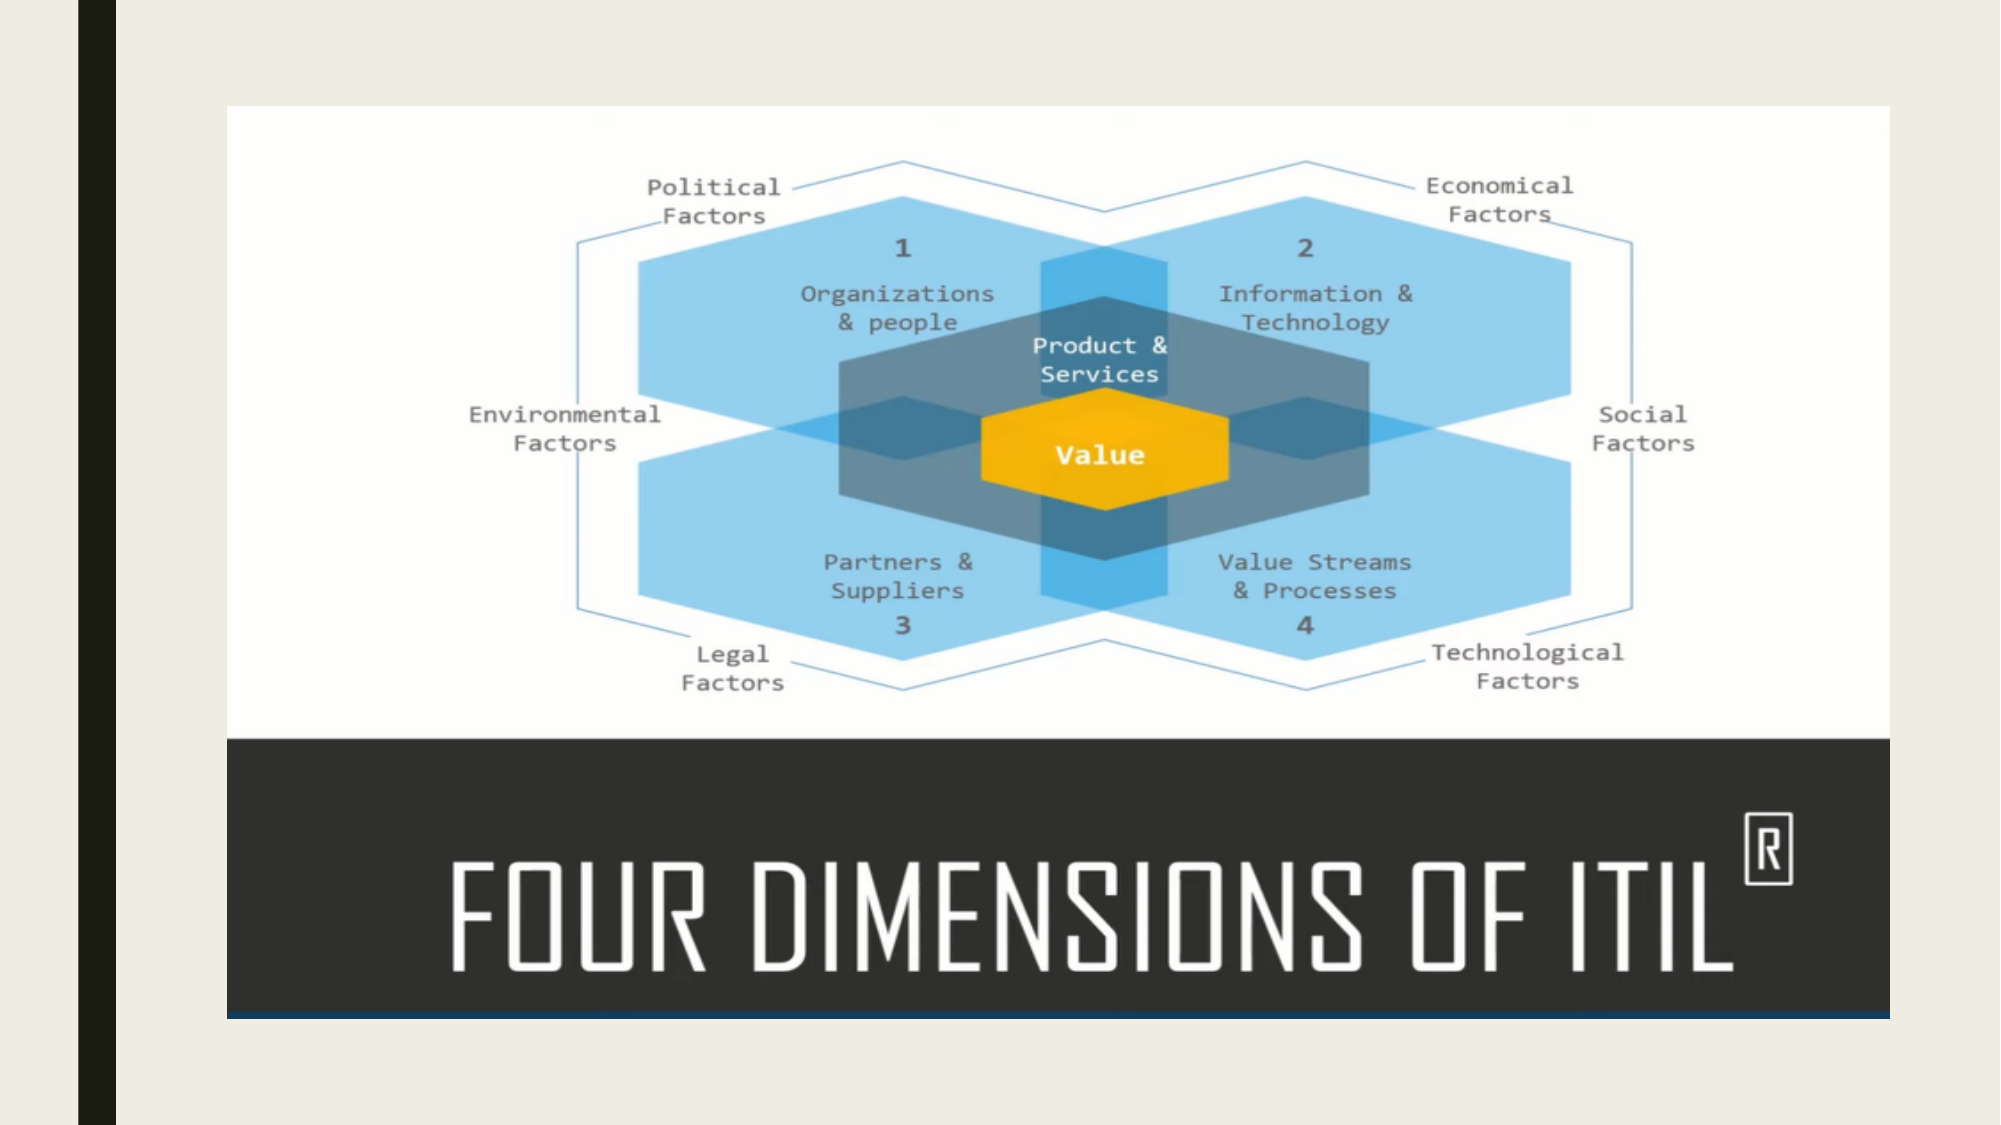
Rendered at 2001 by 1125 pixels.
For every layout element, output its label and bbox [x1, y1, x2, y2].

picture [226, 106, 1890, 1019]
